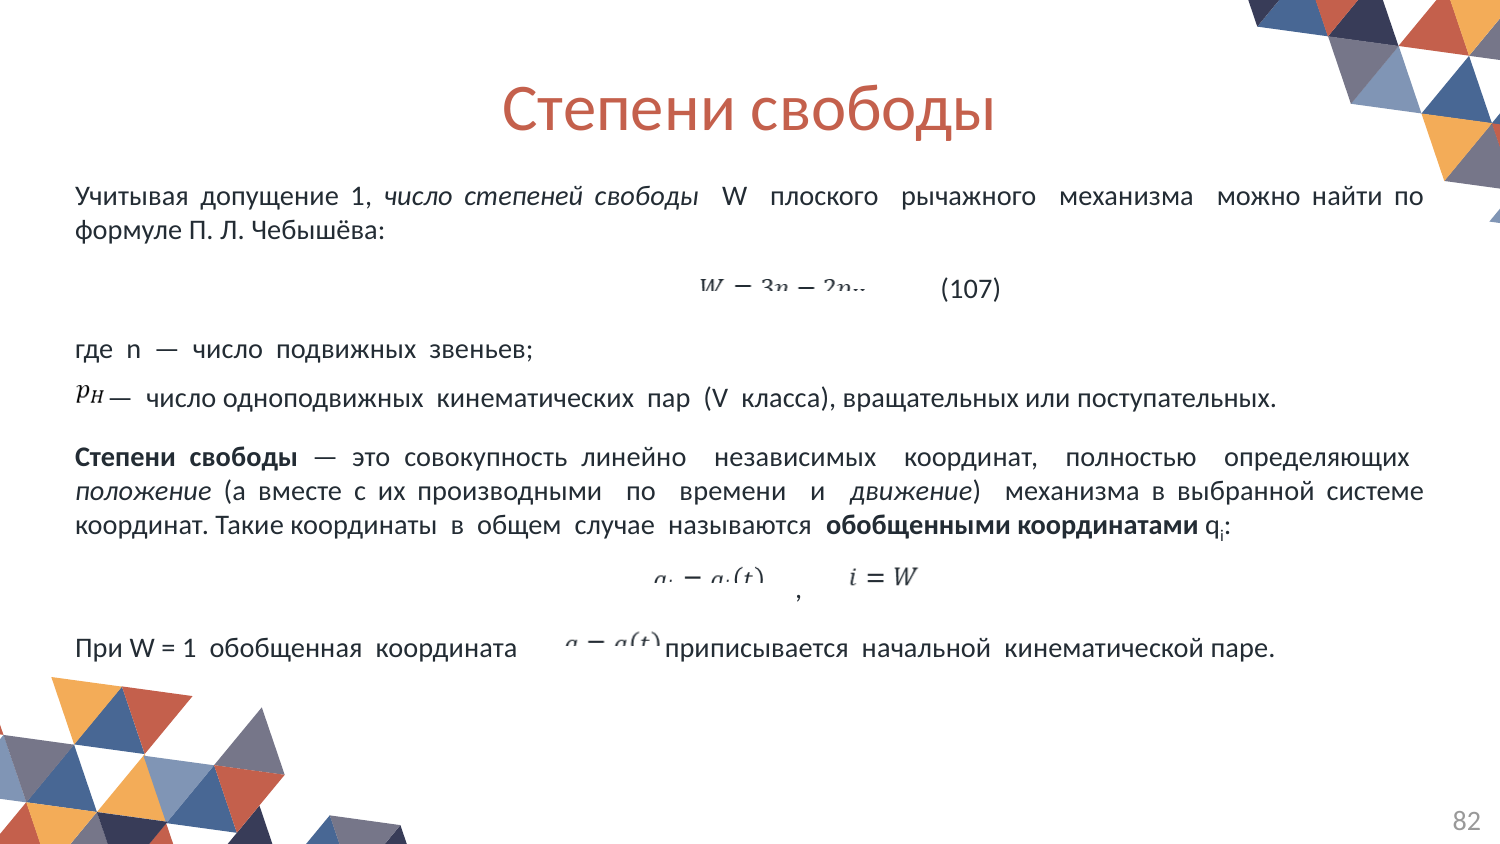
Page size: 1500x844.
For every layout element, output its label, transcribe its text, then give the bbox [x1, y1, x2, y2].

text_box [0, 644, 392, 844]
text_box [646, 262, 921, 291]
text_box 82 [1437, 794, 1500, 844]
text_box [783, 552, 985, 605]
text_box [518, 618, 708, 646]
picture [66, 380, 111, 412]
text_box Степени свободы [75, 33, 1260, 175]
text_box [1265, 0, 1500, 207]
text_box [549, 553, 870, 583]
text_box Учитывая допущение 1, число степеней свободы W плоского рычажного механизма можно найти по формуле П. Л. Чебышёва: (107) где n — число подвижных звеньев; — число одноподвижных кинематических пар (V класса), вращательных или поступательных. Степени свободы — это совокупность линейно независимых координат, полностью определяющих положение (а вместе с их производными по времени и движение) механизма в выбранной системе координат. Такие координаты в общем случае называются обобщенными координатами qi: , При W = 1 обобщенная координата приписывается начальной кинематической паре. [75, 177, 1425, 667]
